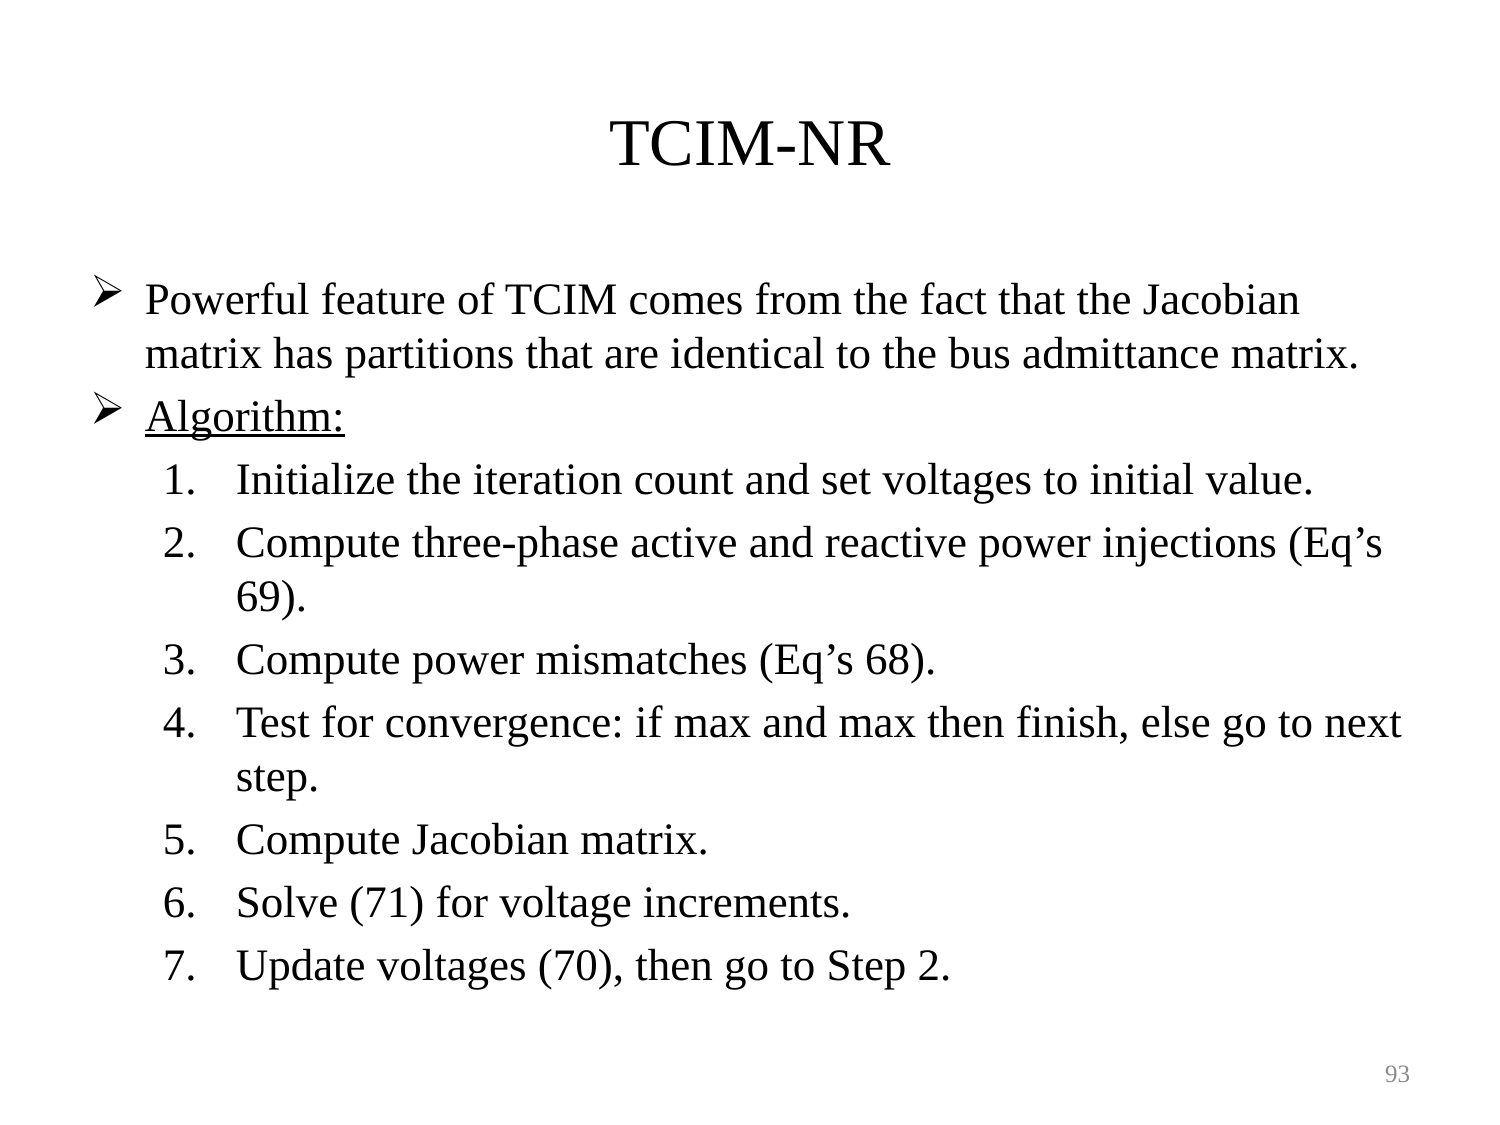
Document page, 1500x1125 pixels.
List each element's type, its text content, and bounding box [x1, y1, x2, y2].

slide_number 93 [1074, 1042, 1425, 1103]
title TCIM-NR [75, 45, 1425, 233]
